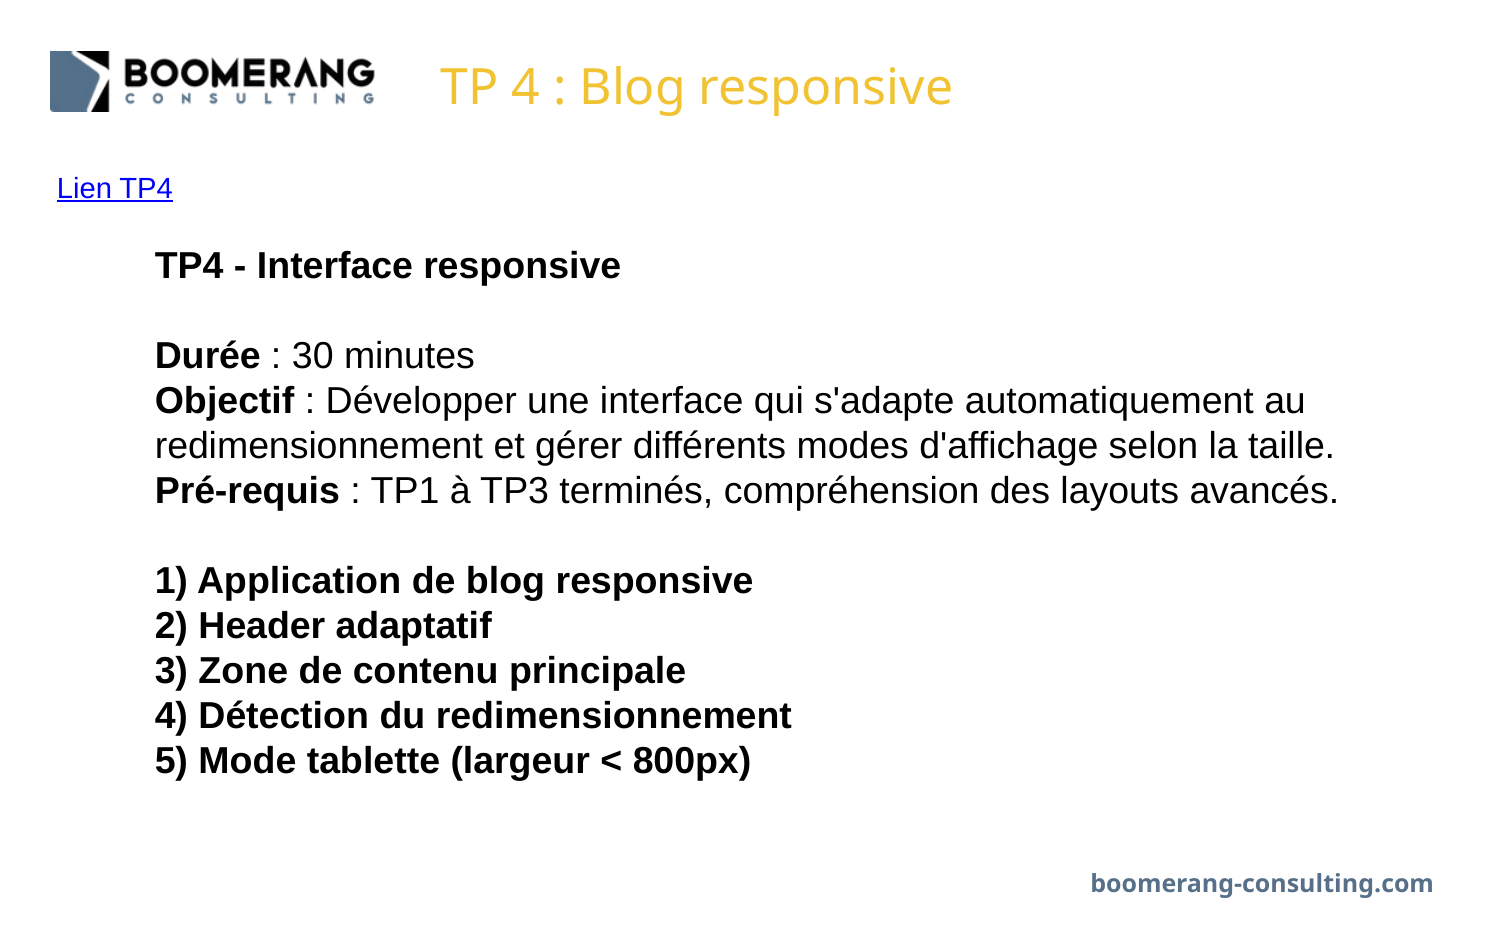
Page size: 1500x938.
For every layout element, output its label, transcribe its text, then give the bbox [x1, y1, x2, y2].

title TP 4 : Blog responsive [425, 45, 1451, 124]
text_box TP4 - Interface responsive Durée : 30 minutes Objectif : Développer une interface qui s'adapte automatiquement au redimensionnement et gérer différents modes d'affichage selon la taille. Pré-requis : TP1 à TP3 terminés, compréhension des layouts avancés. 1) Application de blog responsive 2) Header adaptatif 3) Zone de contenu principale 4) Détection du redimensionnement 5) Mode tablette (largeur < 800px) [139, 233, 1360, 788]
picture [50, 51, 389, 112]
text_box Lien TP4 [42, 161, 1458, 212]
